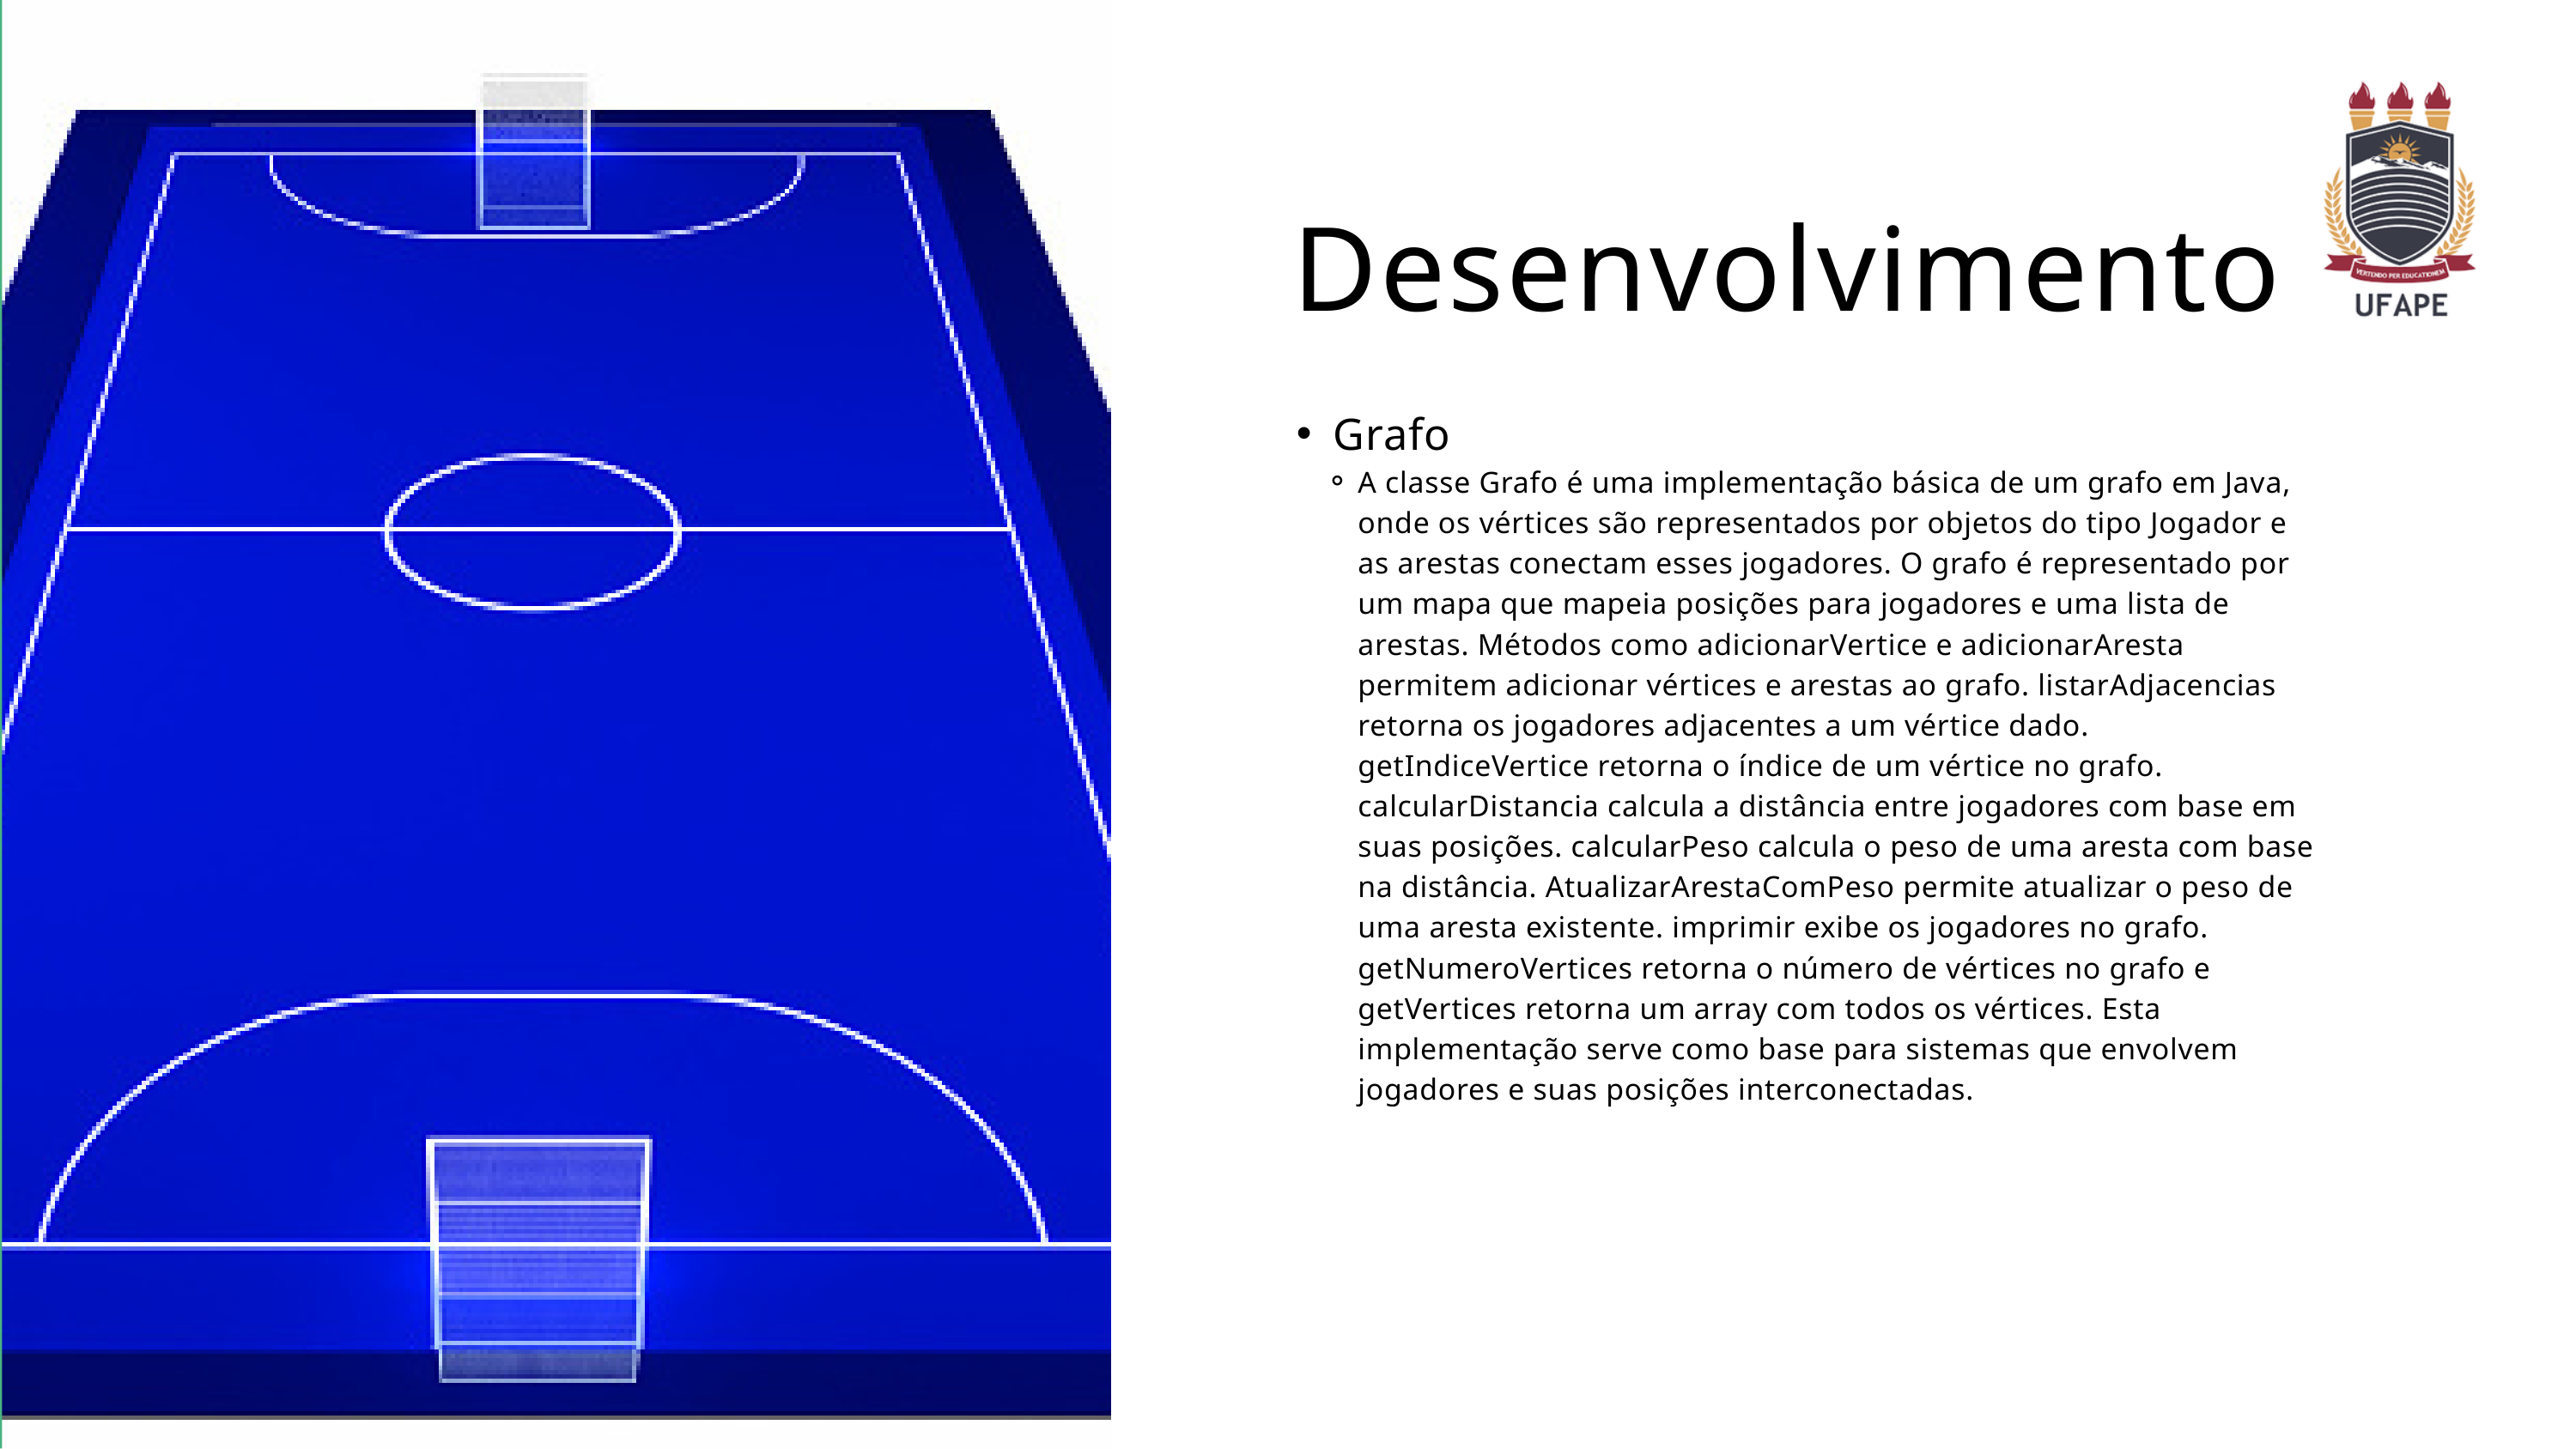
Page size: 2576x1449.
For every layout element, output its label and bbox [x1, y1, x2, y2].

text_box [2, 0, 1111, 1449]
text_box [2320, 79, 2480, 319]
text_box [1259, 185, 2321, 1449]
